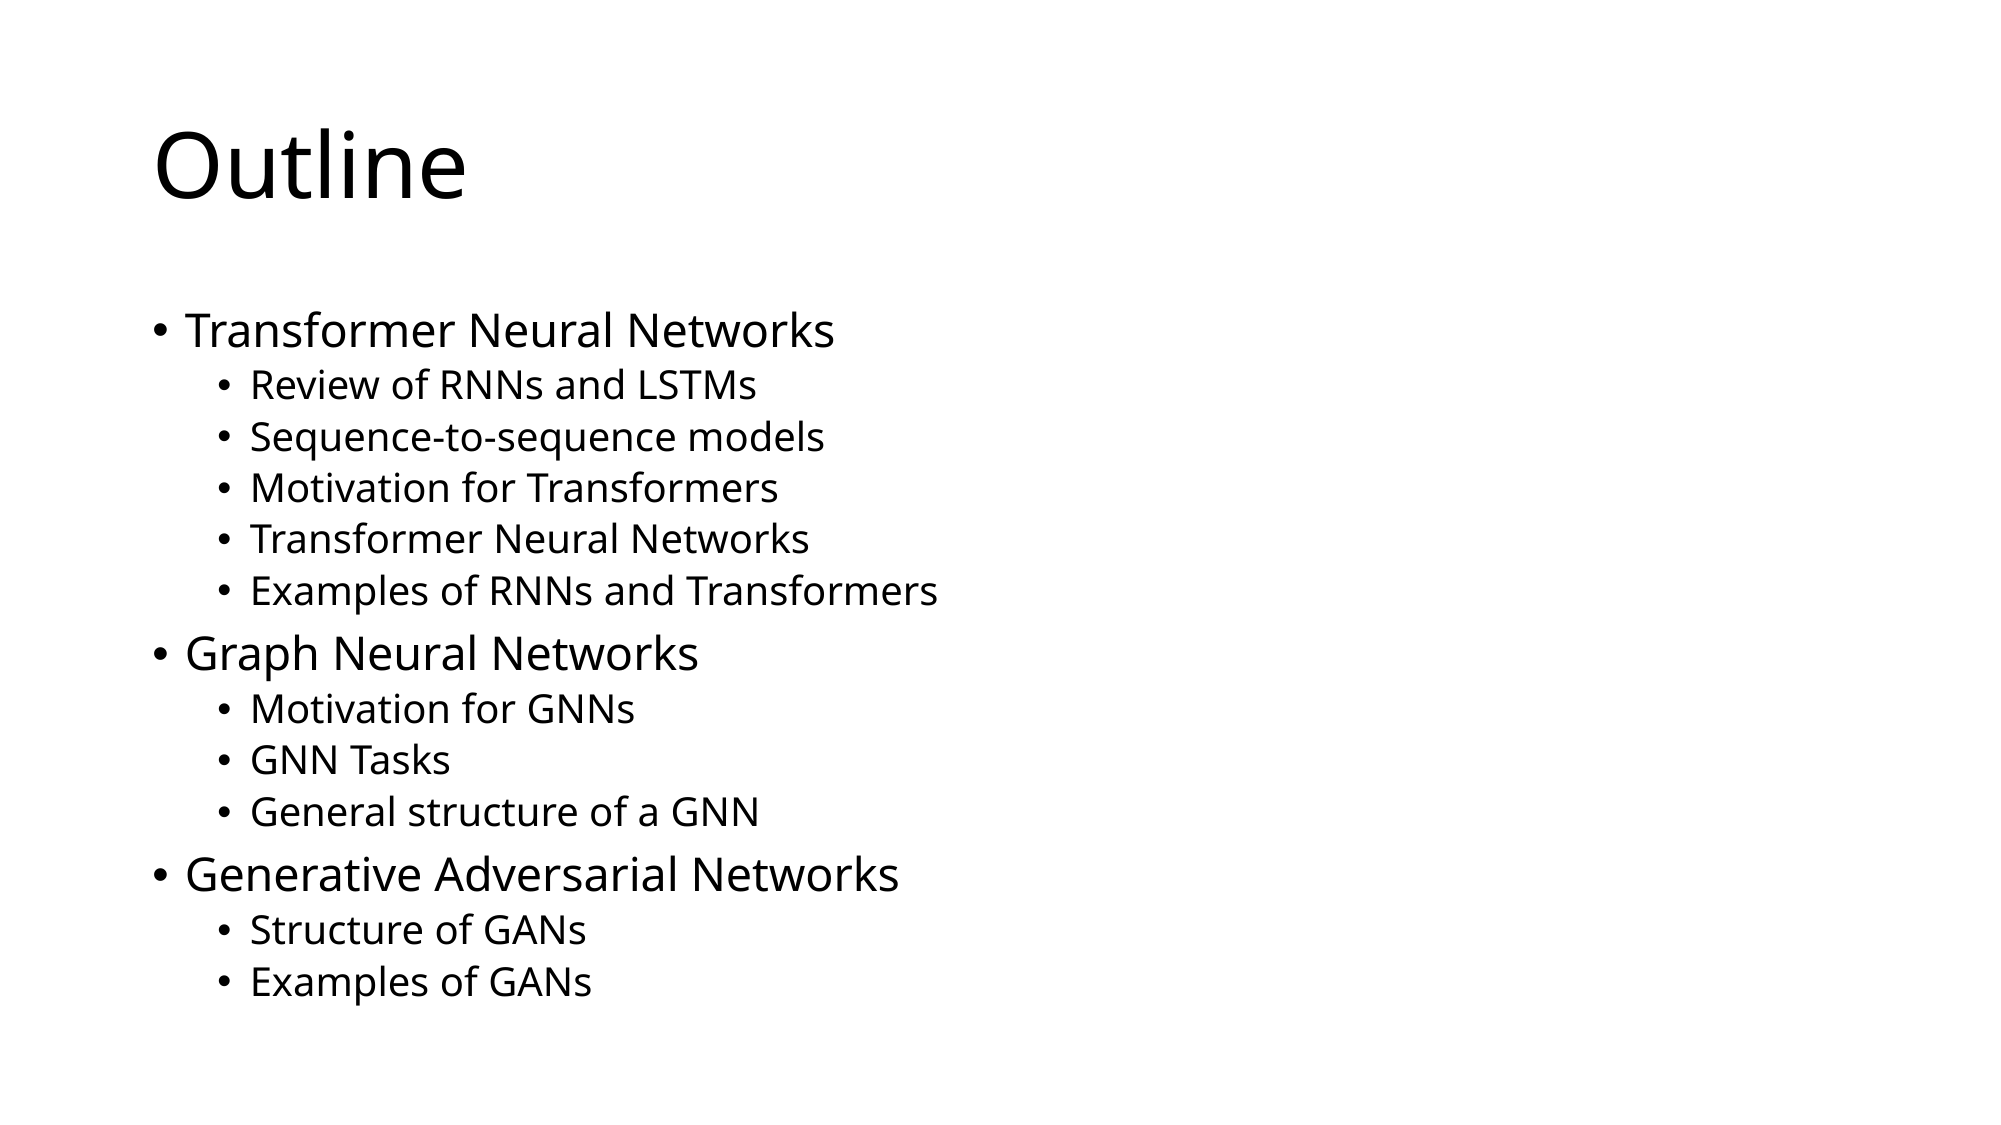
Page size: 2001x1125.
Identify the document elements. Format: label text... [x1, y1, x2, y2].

list Transformer Neural Networks Review of RNNs and LSTMs Sequence-to-sequence models Motivation for Transformers Transformer Neural Networks Examples of RNNs and Transformers Graph Neural Networks Motivation for GNNs GNN Tasks General structure of a GNN Generative Adversarial Networks Structure of GANs Examples of GANs [137, 299, 1863, 1014]
title Outline [137, 59, 1863, 278]
